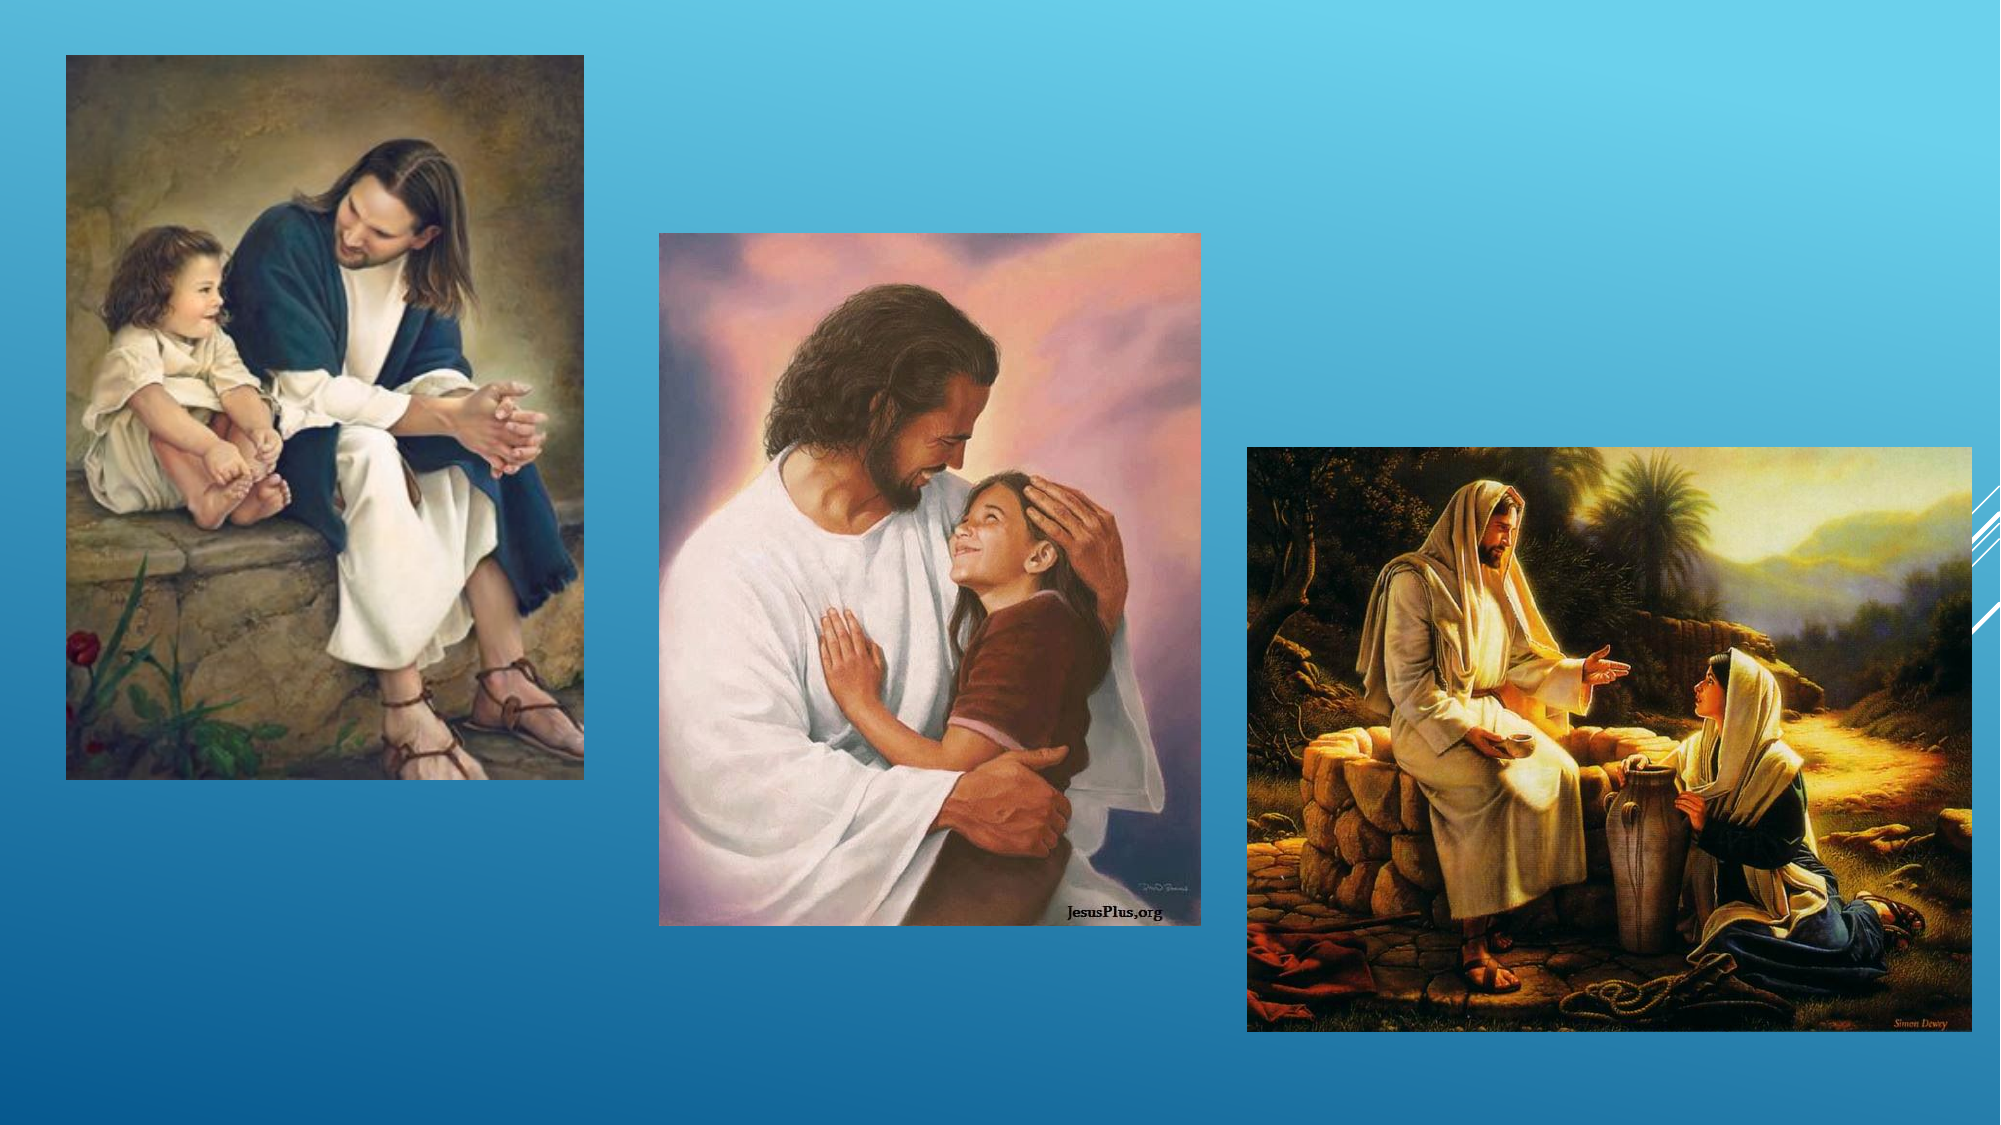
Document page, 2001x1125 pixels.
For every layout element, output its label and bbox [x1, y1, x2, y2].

picture [1247, 447, 1973, 1032]
picture [659, 232, 1201, 926]
picture [66, 55, 585, 781]
